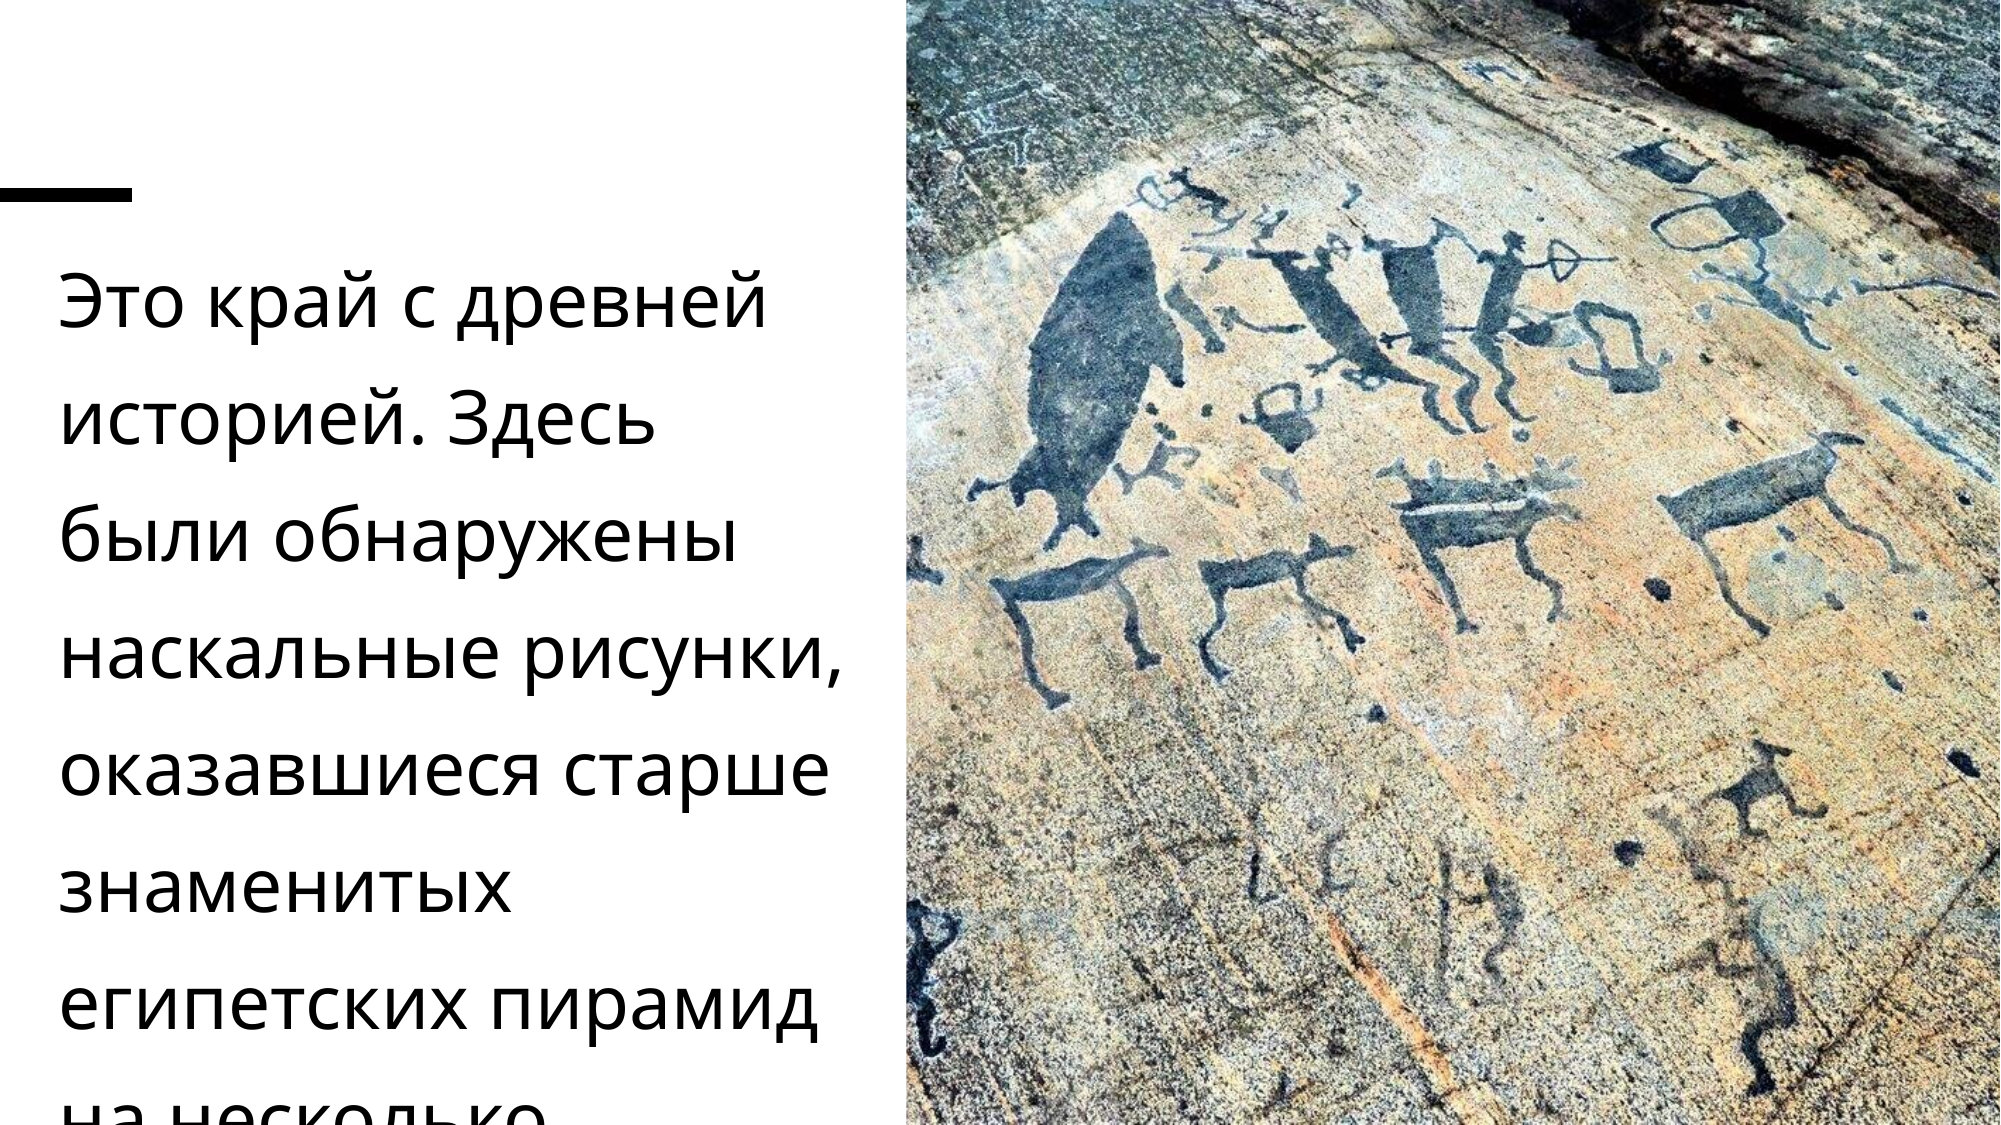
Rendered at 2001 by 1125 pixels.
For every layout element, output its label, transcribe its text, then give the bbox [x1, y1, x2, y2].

list Это край с древней историей. Здесь были обнаружены наскальные рисунки, оказавшиеся старше знаменитых египетских пирамид на несколько тысячелетий. [43, 218, 864, 704]
text_box [0, 0, 906, 1125]
picture [906, 0, 2000, 1125]
